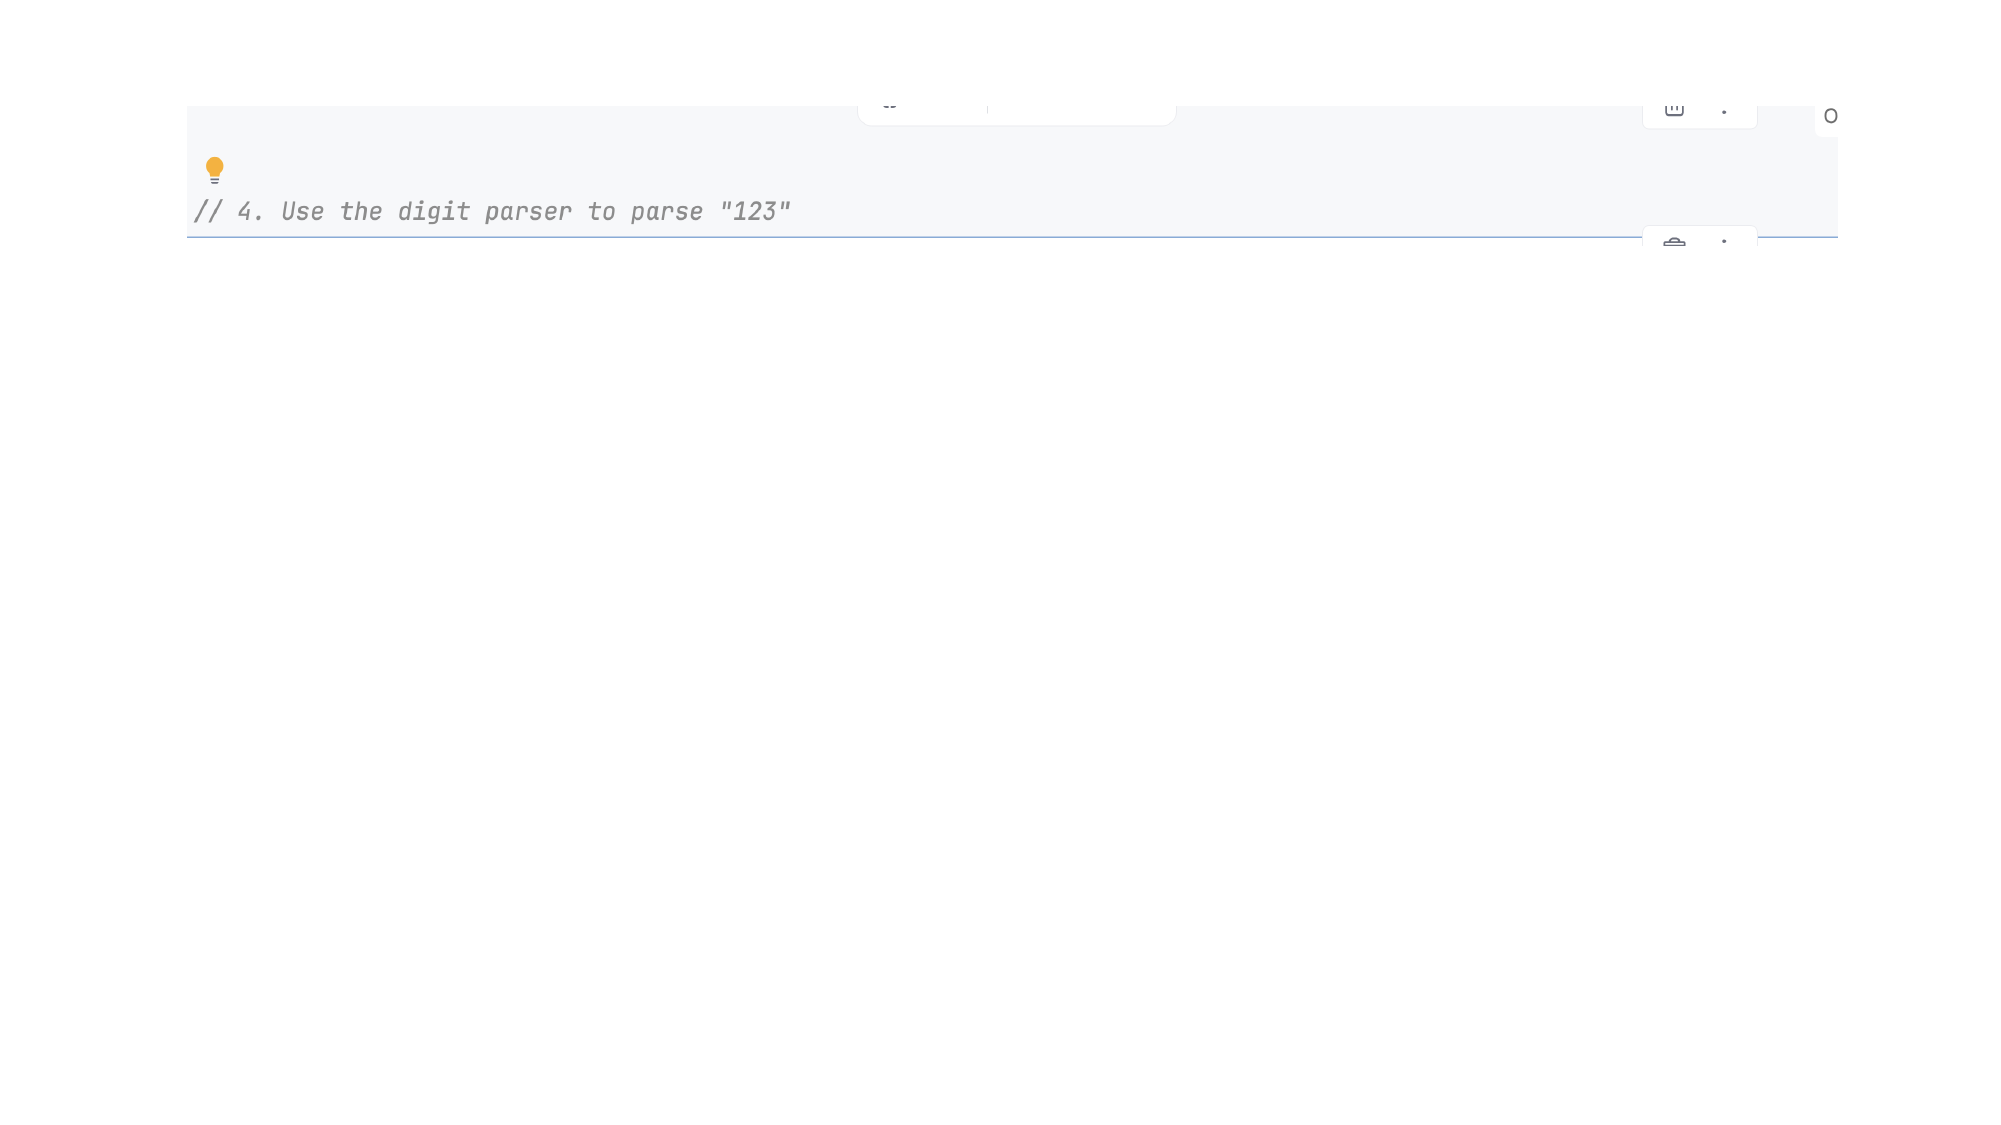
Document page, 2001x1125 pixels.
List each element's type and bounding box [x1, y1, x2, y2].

picture [186, 105, 1838, 247]
